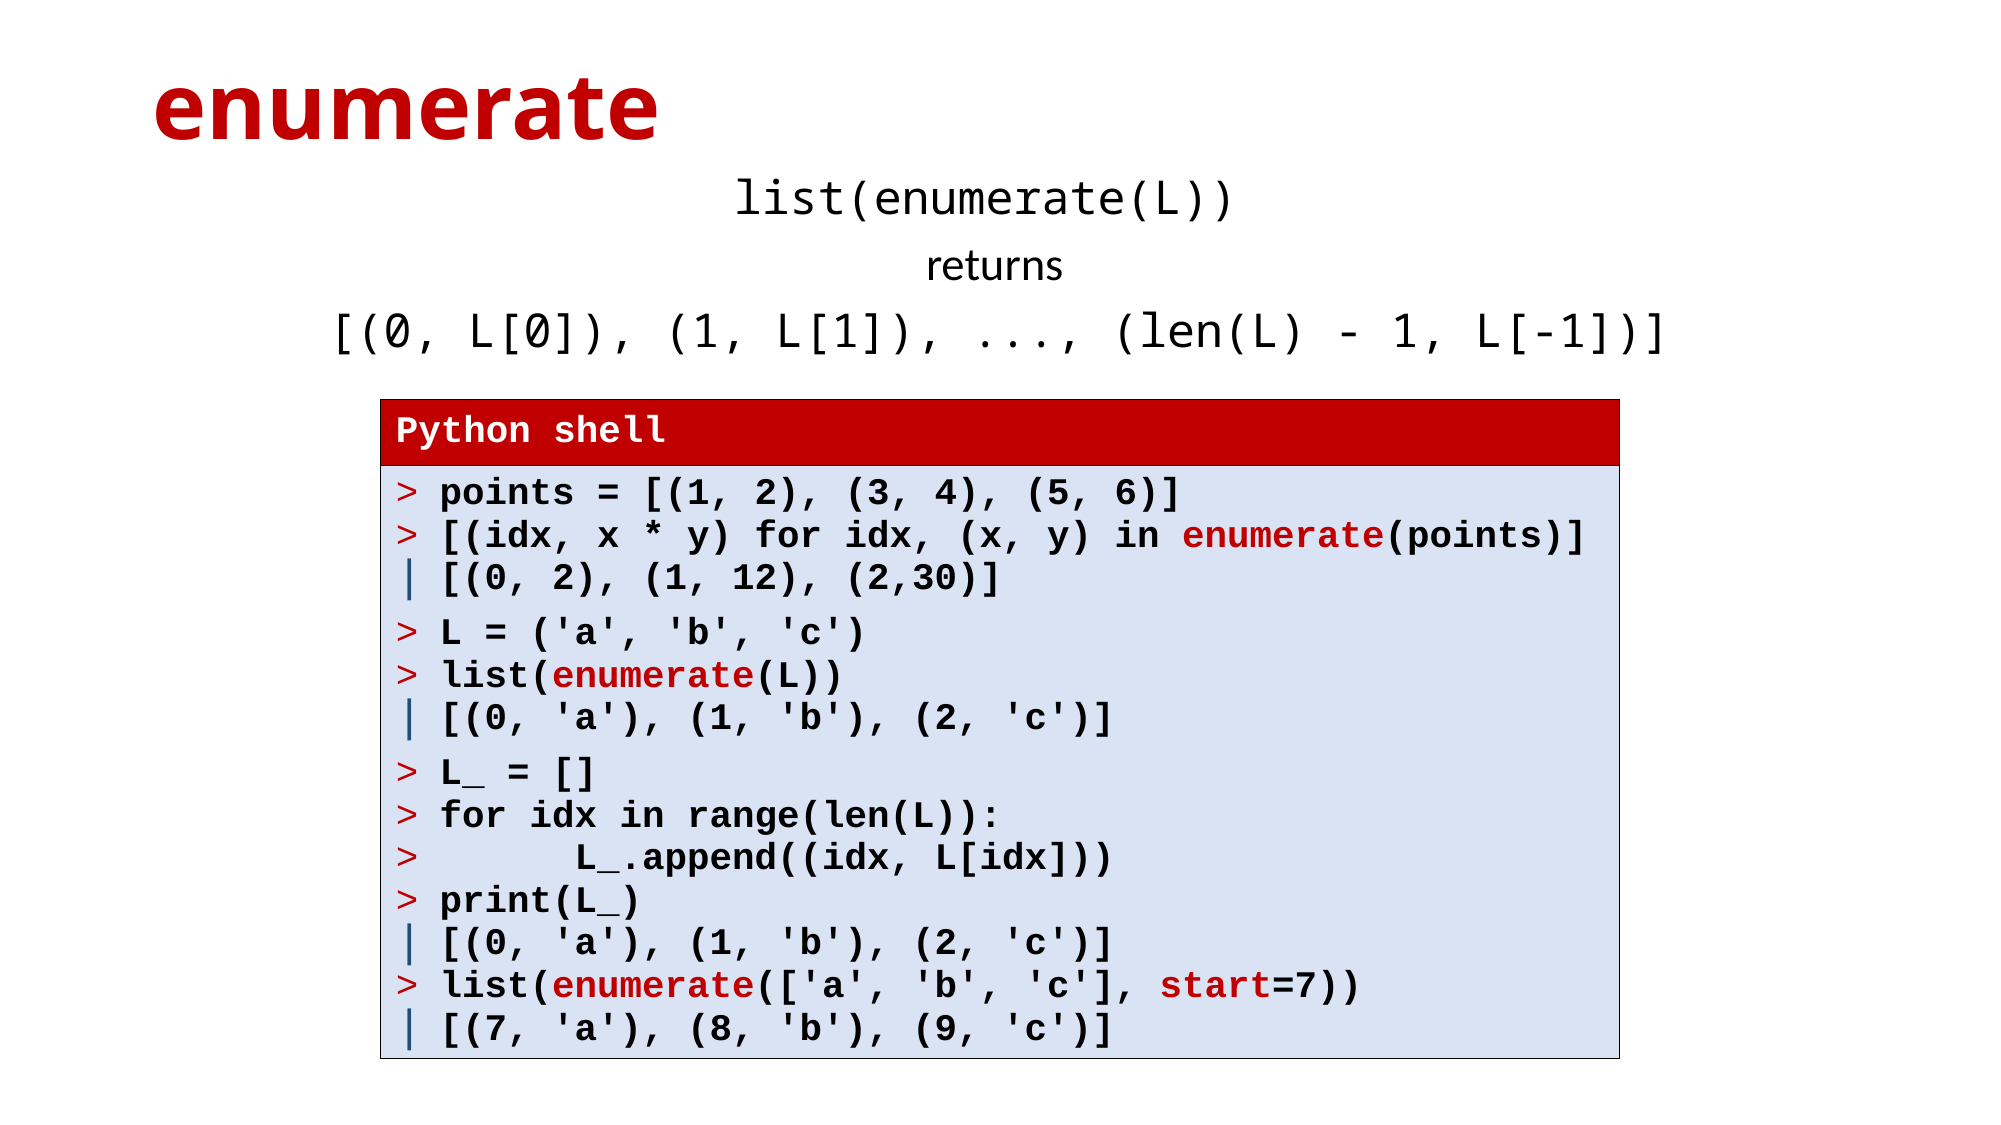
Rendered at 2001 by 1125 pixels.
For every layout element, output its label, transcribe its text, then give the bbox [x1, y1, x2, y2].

title enumerate [137, 1, 1863, 166]
table_header Python shell [381, 400, 1619, 465]
list list(enumerate(L)) returns [(0, L[0]), (1, L[1]), ..., (len(L) - 1, L[-1])] [137, 166, 1863, 366]
table_cell points = [(1, 2), (3, 4), (5, 6)] [(idx, x * y) for idx, (x, y) in enumerate(points)] [(0, 2), (1, 12), (2,30)] L = ('a', 'b', 'c') list(enumerate(L)) [(0, 'a'), (1, 'b'), (2, 'c')] L_ = [] for idx in range(len(L)): L_.append((idx, L[idx])) print(L_) [(0, 'a'), (1, 'b'), (2, 'c')] list(enumerate(['a', 'b', 'c'], start=7)) [(7, 'a'), (8, 'b'), (9, 'c')] [381, 466, 1619, 1058]
